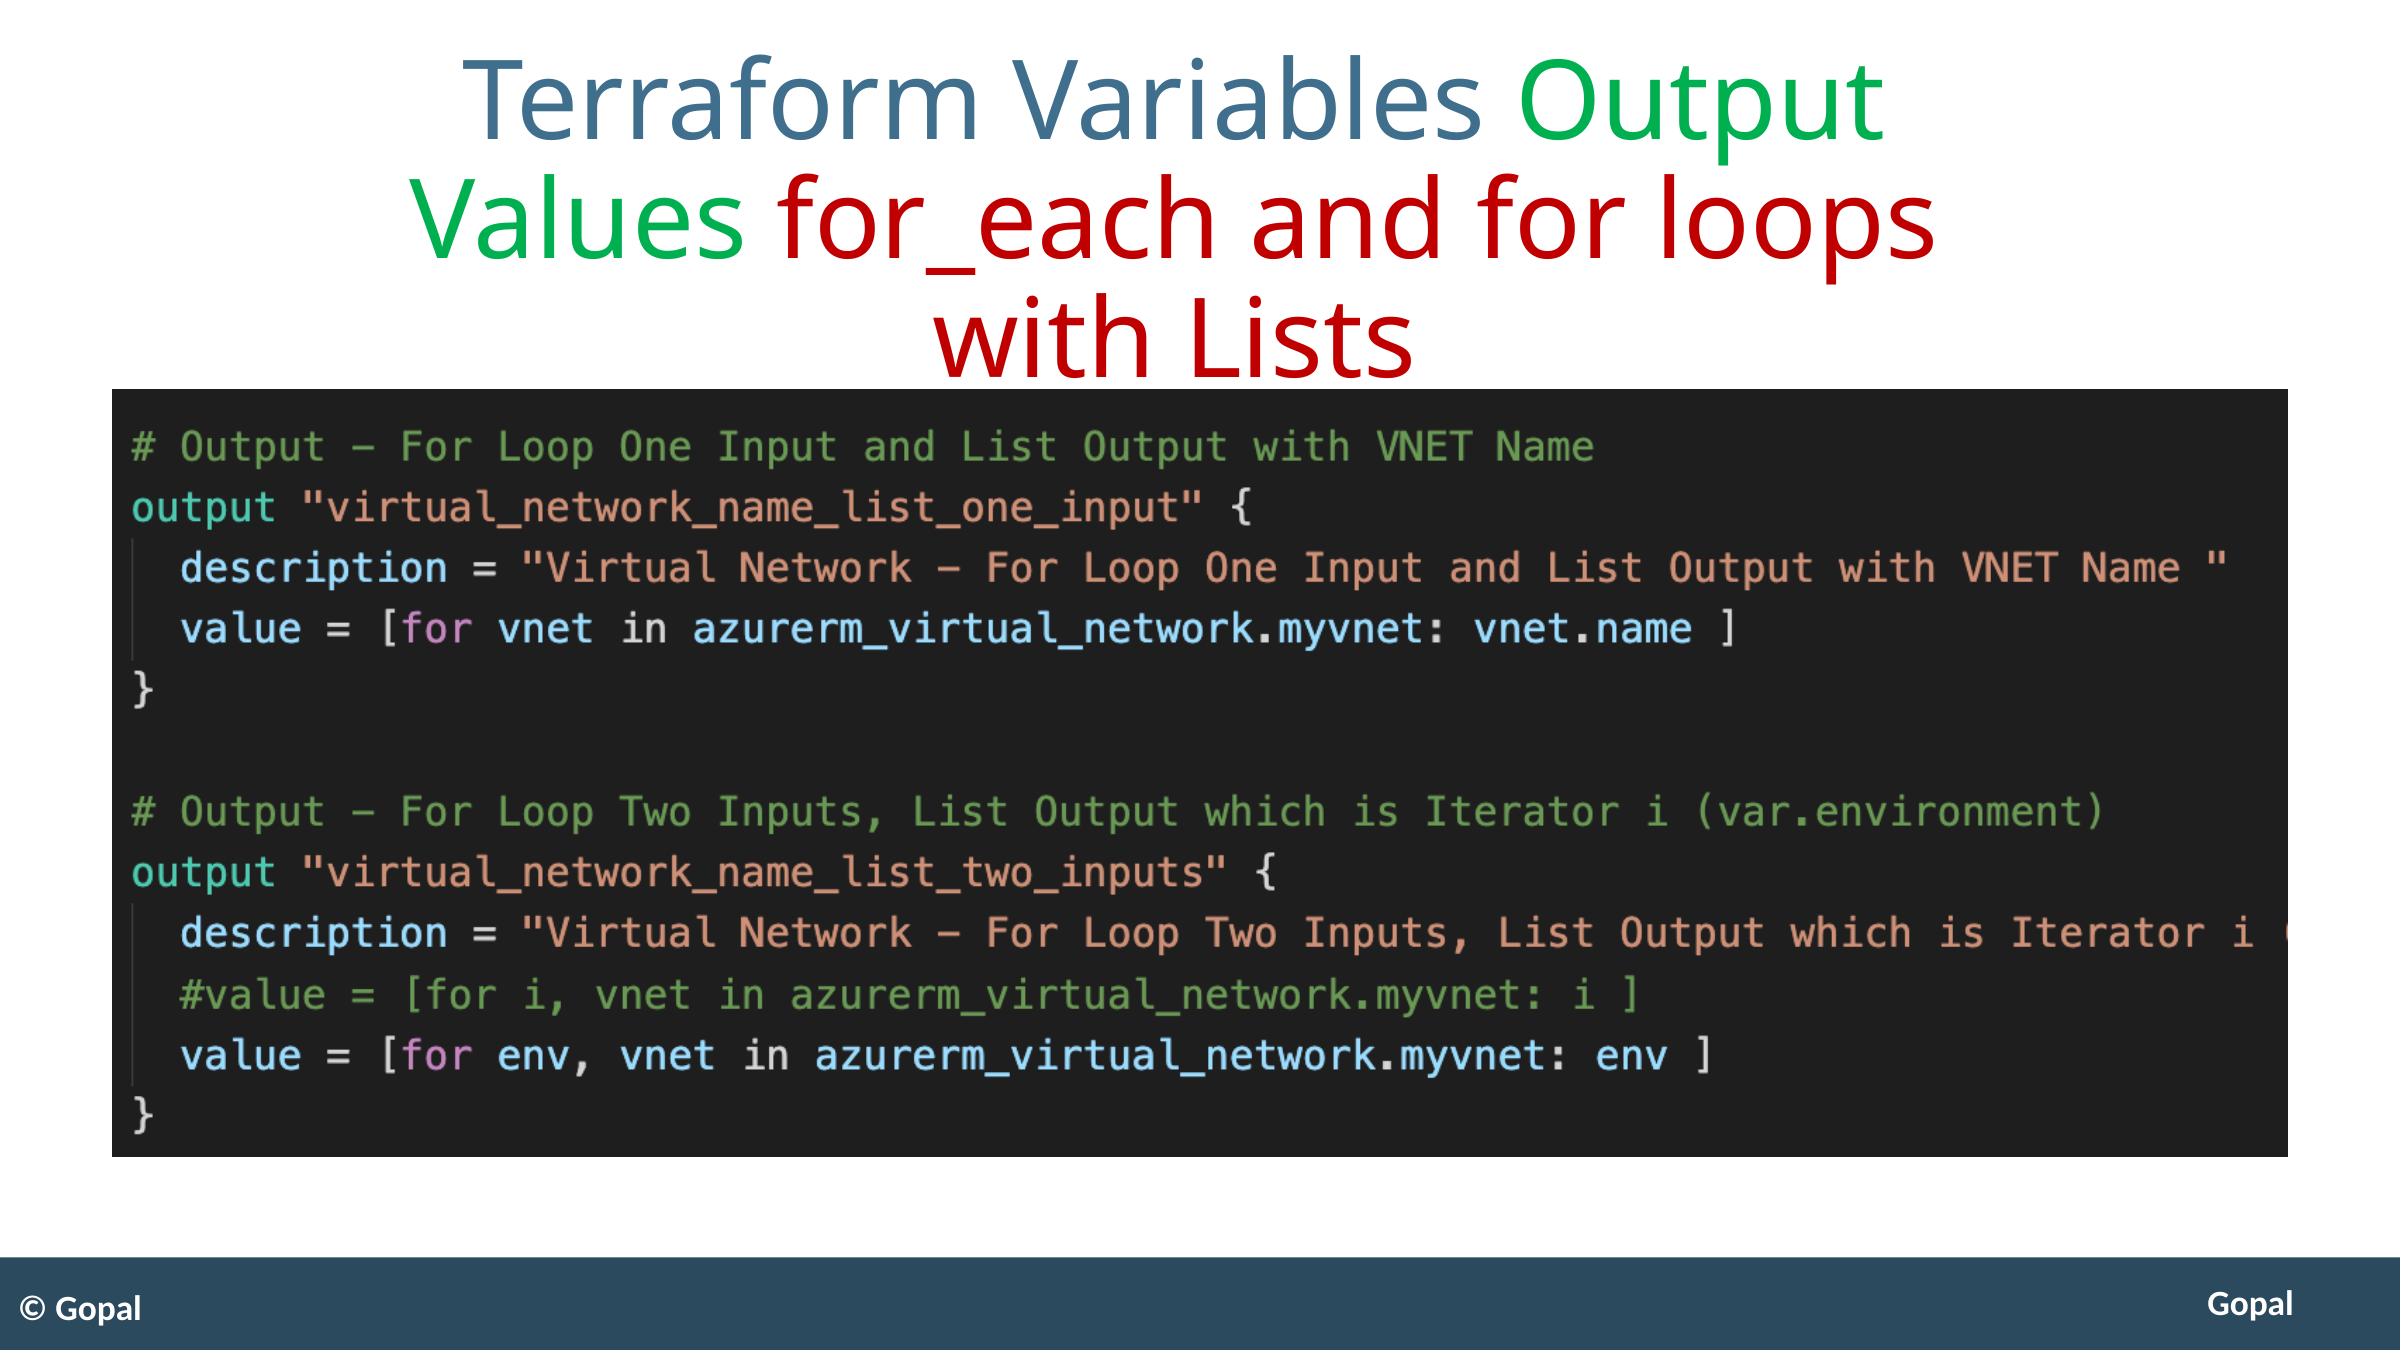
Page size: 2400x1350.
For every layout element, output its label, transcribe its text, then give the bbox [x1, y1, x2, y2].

title Terraform Variables Output Values for_each and for loops with Lists [340, 24, 2009, 375]
picture [111, 388, 2288, 1157]
footer © Gopal [0, 1269, 810, 1342]
